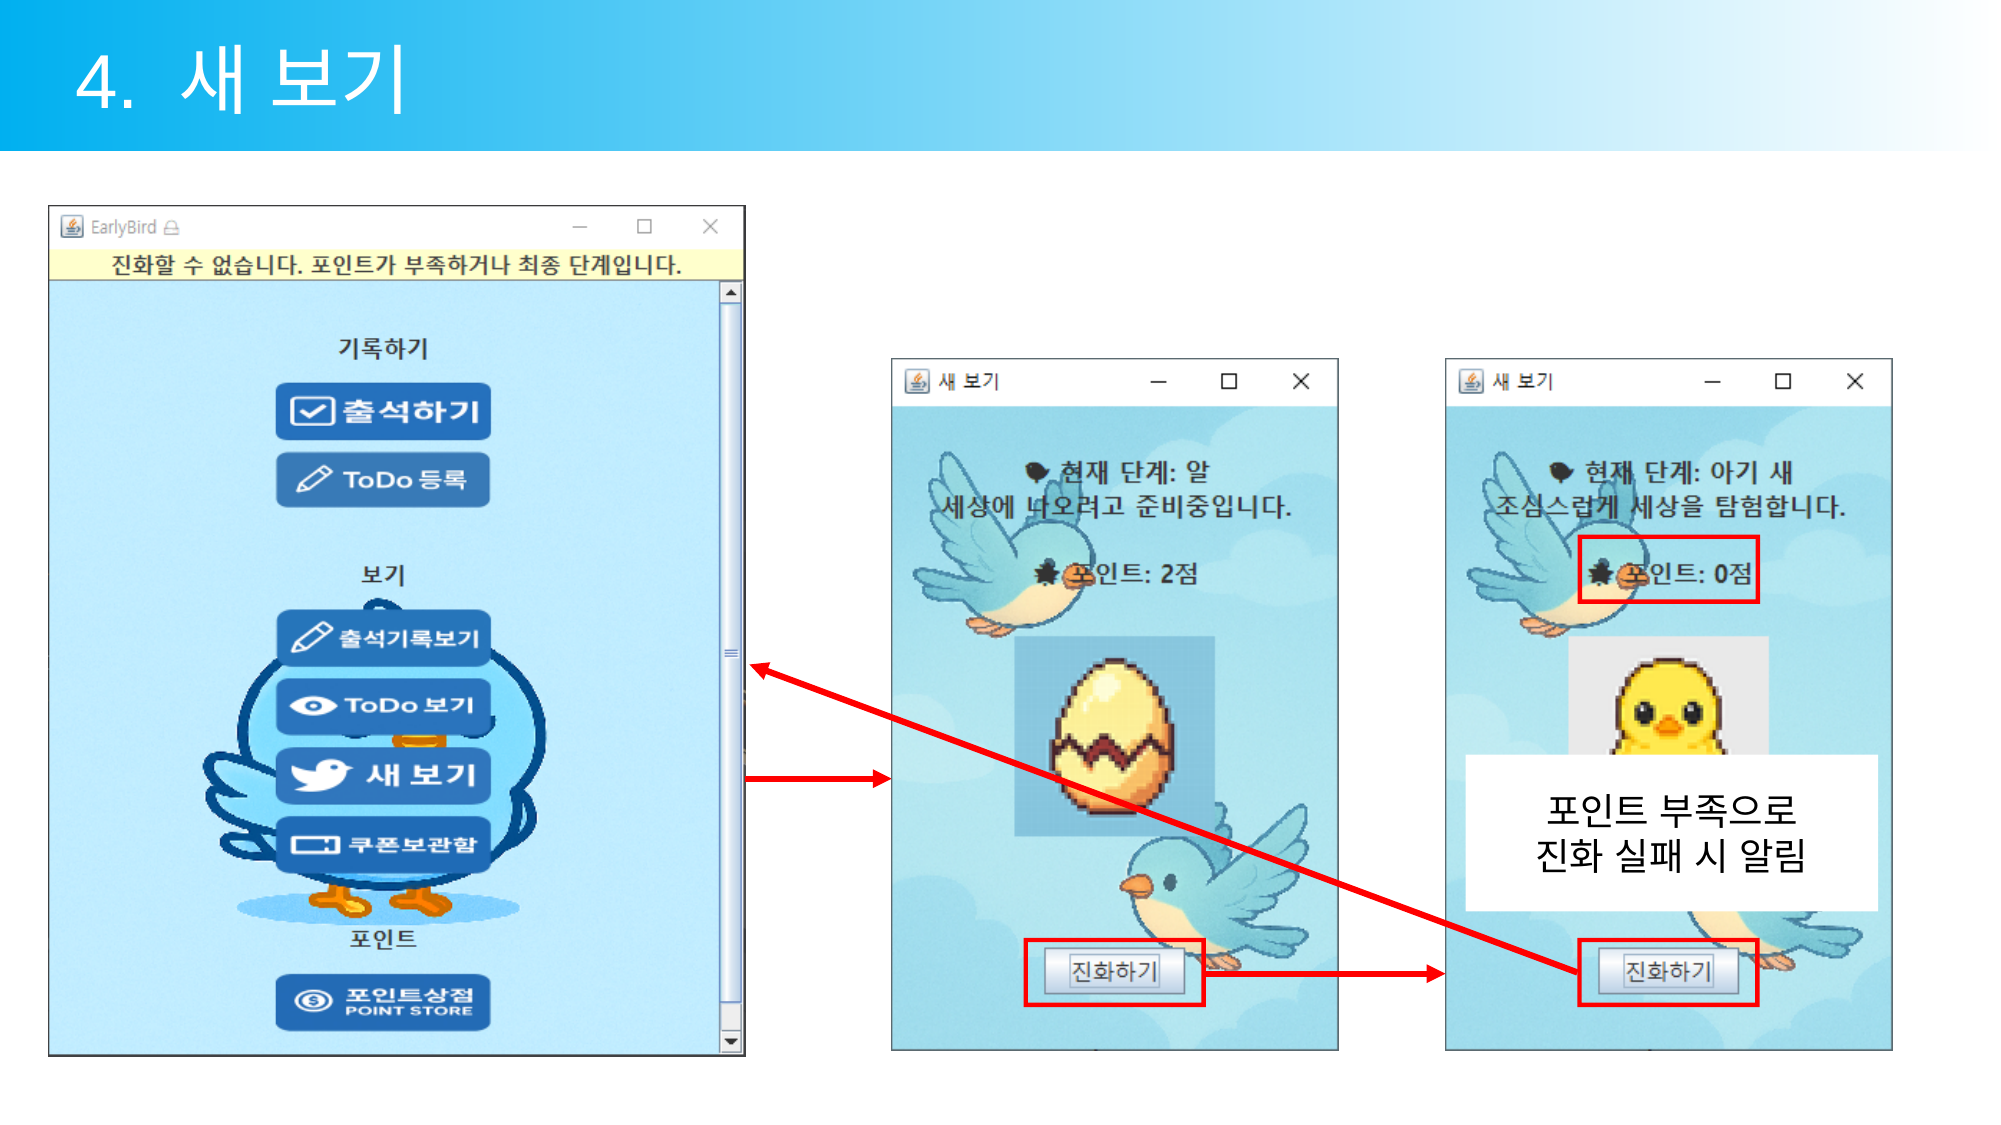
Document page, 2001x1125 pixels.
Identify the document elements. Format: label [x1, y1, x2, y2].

text_box [0, 0, 2000, 151]
text_box [1465, 534, 1879, 912]
text_box [1578, 358, 1893, 1051]
text_box [48, 205, 1578, 1056]
